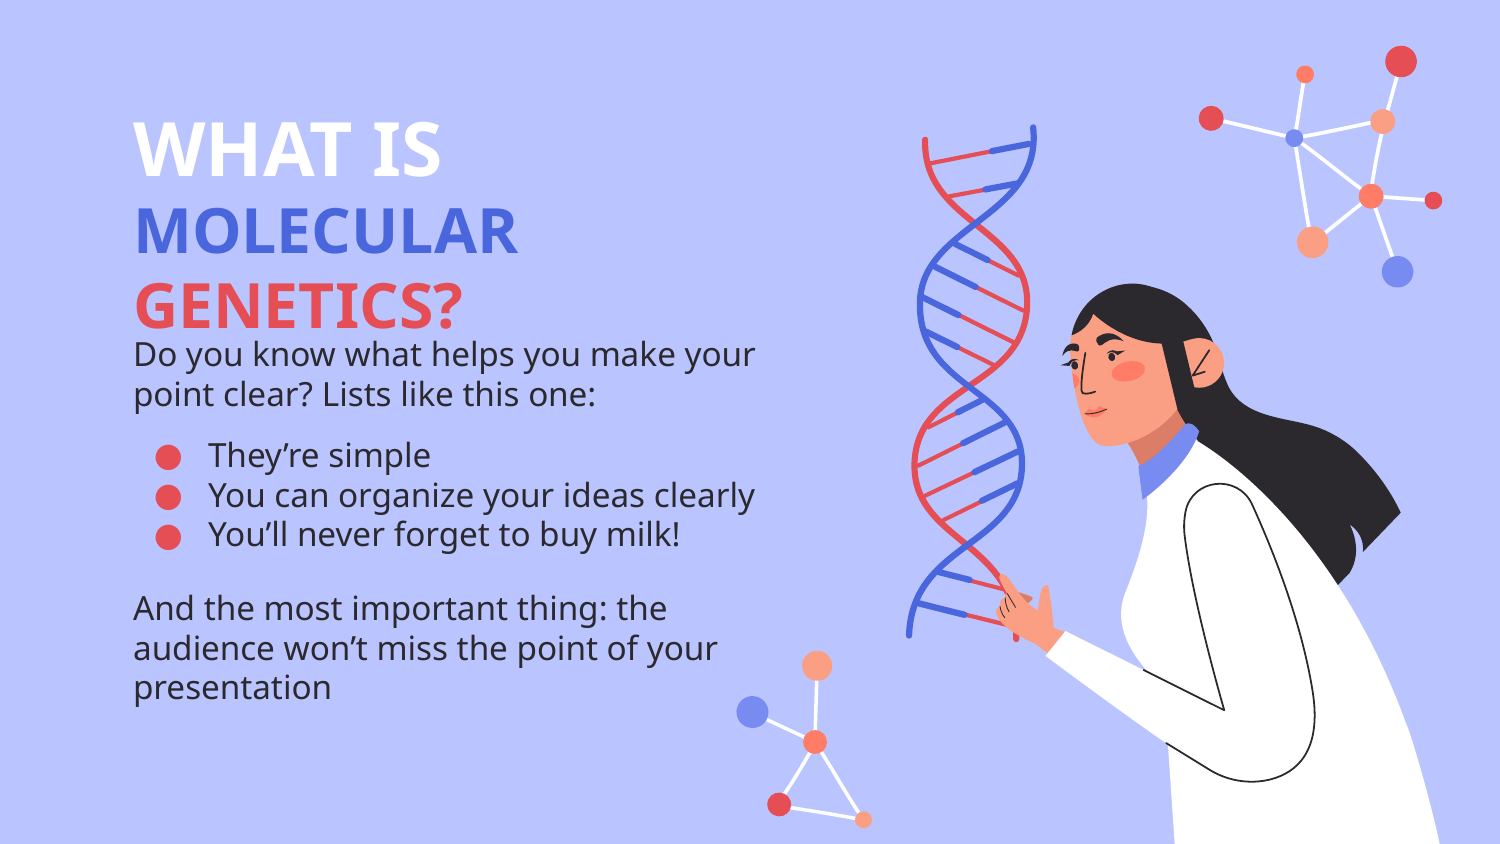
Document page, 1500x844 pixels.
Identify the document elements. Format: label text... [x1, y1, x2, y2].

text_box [905, 124, 1441, 844]
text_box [734, 649, 879, 825]
title WHAT IS MOLECULAR GENETICS? [118, 86, 823, 273]
list Do you know what helps you make your point clear? Lists like this one: They’re simple You can organize your ideas clearly You’ll never forget to buy milk! And the most important thing: the audience won’t miss the point of your presentation [118, 305, 794, 735]
